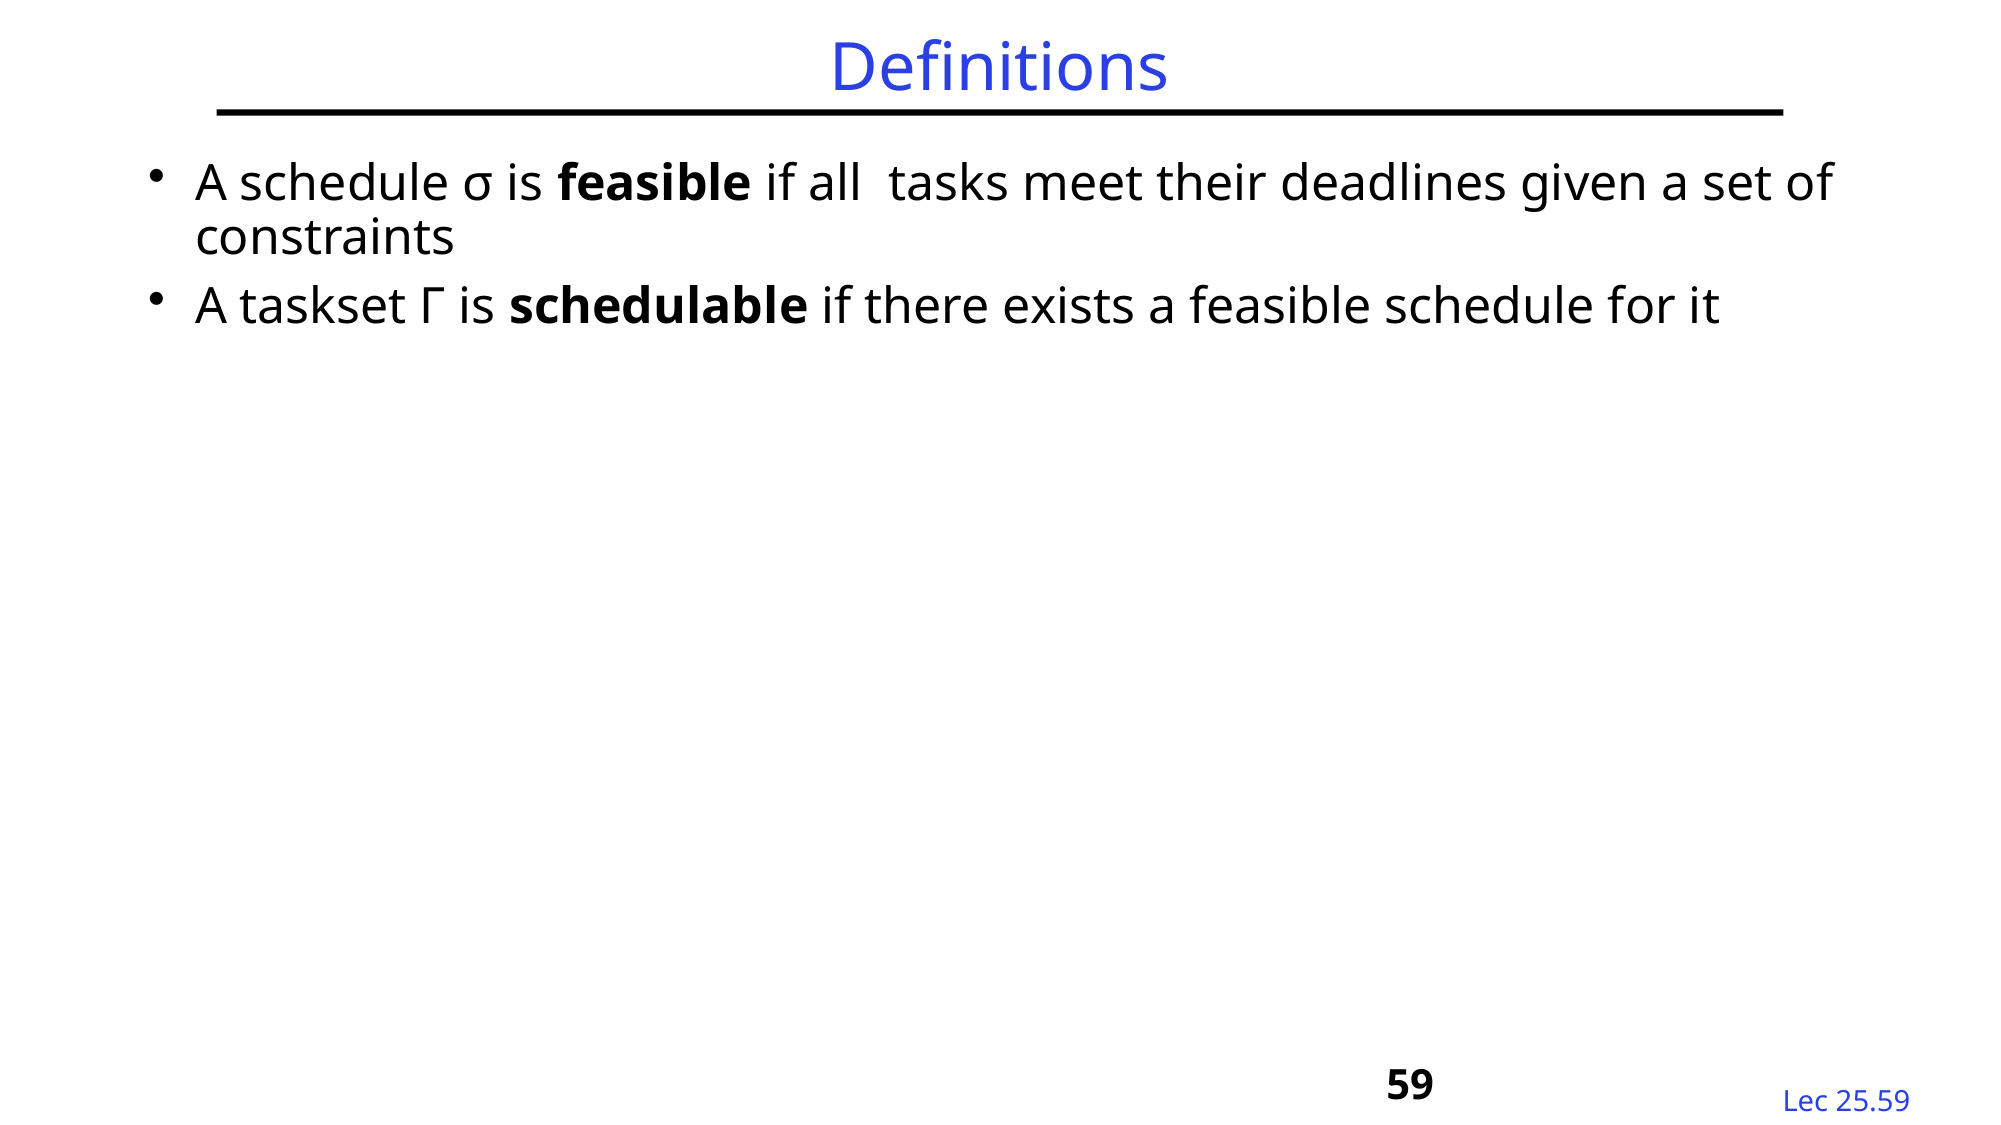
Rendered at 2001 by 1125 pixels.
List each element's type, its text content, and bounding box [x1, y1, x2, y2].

title Definitions [216, 24, 1784, 113]
list A schedule σ is feasible if all tasks meet their deadlines given a set of constraints A taskset Γ is schedulable if there exists a feasible schedule for it [133, 149, 1867, 988]
slide_number 59 [1136, 1050, 1450, 1125]
